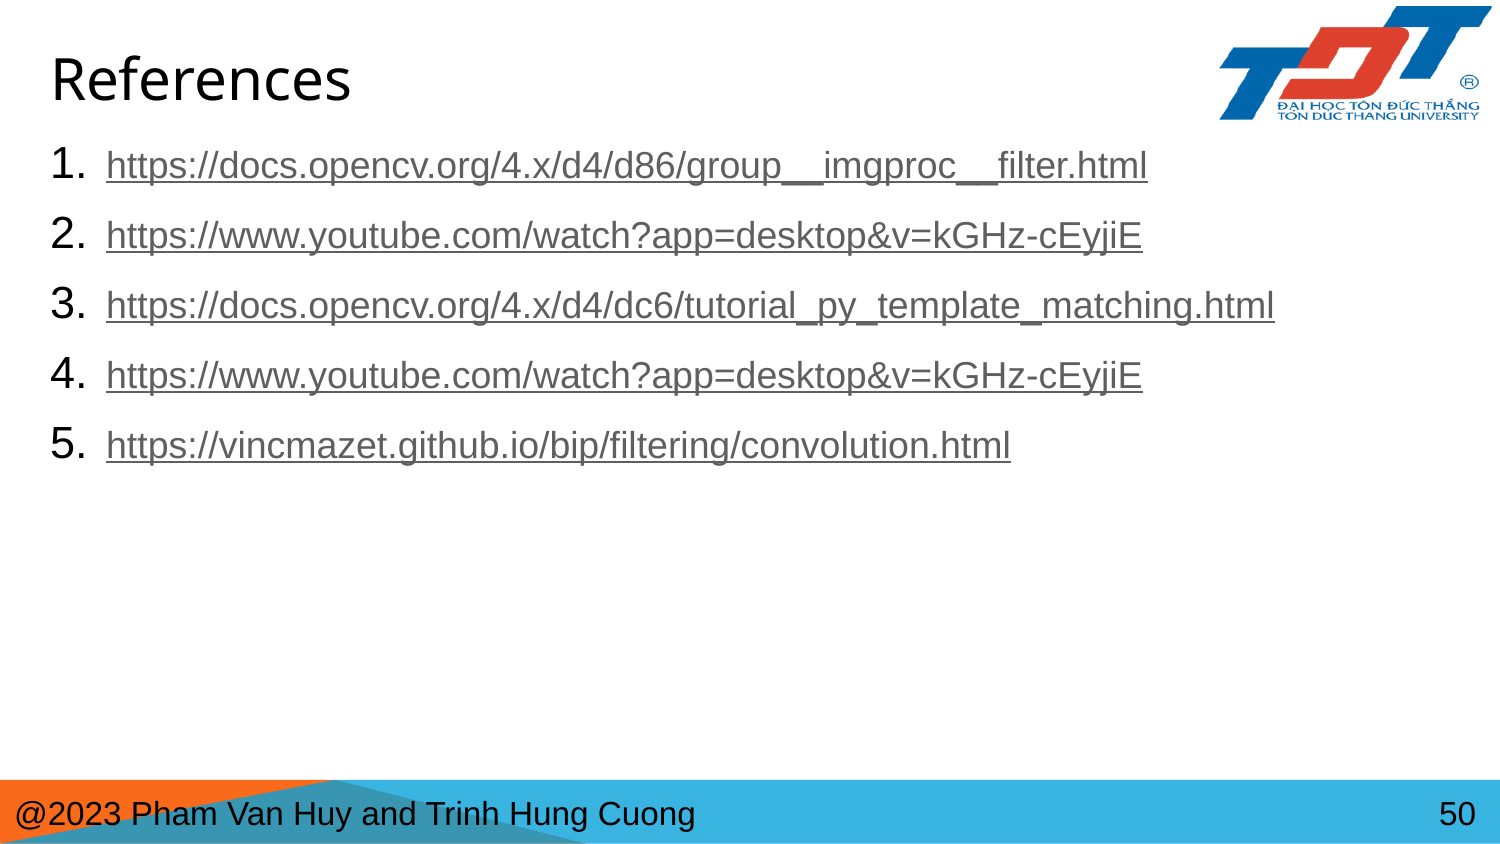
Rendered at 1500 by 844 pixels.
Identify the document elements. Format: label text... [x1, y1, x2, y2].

title References [34, 43, 1269, 111]
picture [1219, 6, 1492, 120]
list https://docs.opencv.org/4.x/d4/d86/group__imgproc__filter.html https://www.youtube.com/watch?app=desktop&v=kGHz-cEyjiE https://docs.opencv.org/4.x/d4/dc6/tutorial_py_template_matching.html https://www.youtube.com/watch?app=desktop&v=kGHz-cEyjiE https://vincmazet.github.io/bip/filtering/convolution.html [34, 133, 1378, 771]
